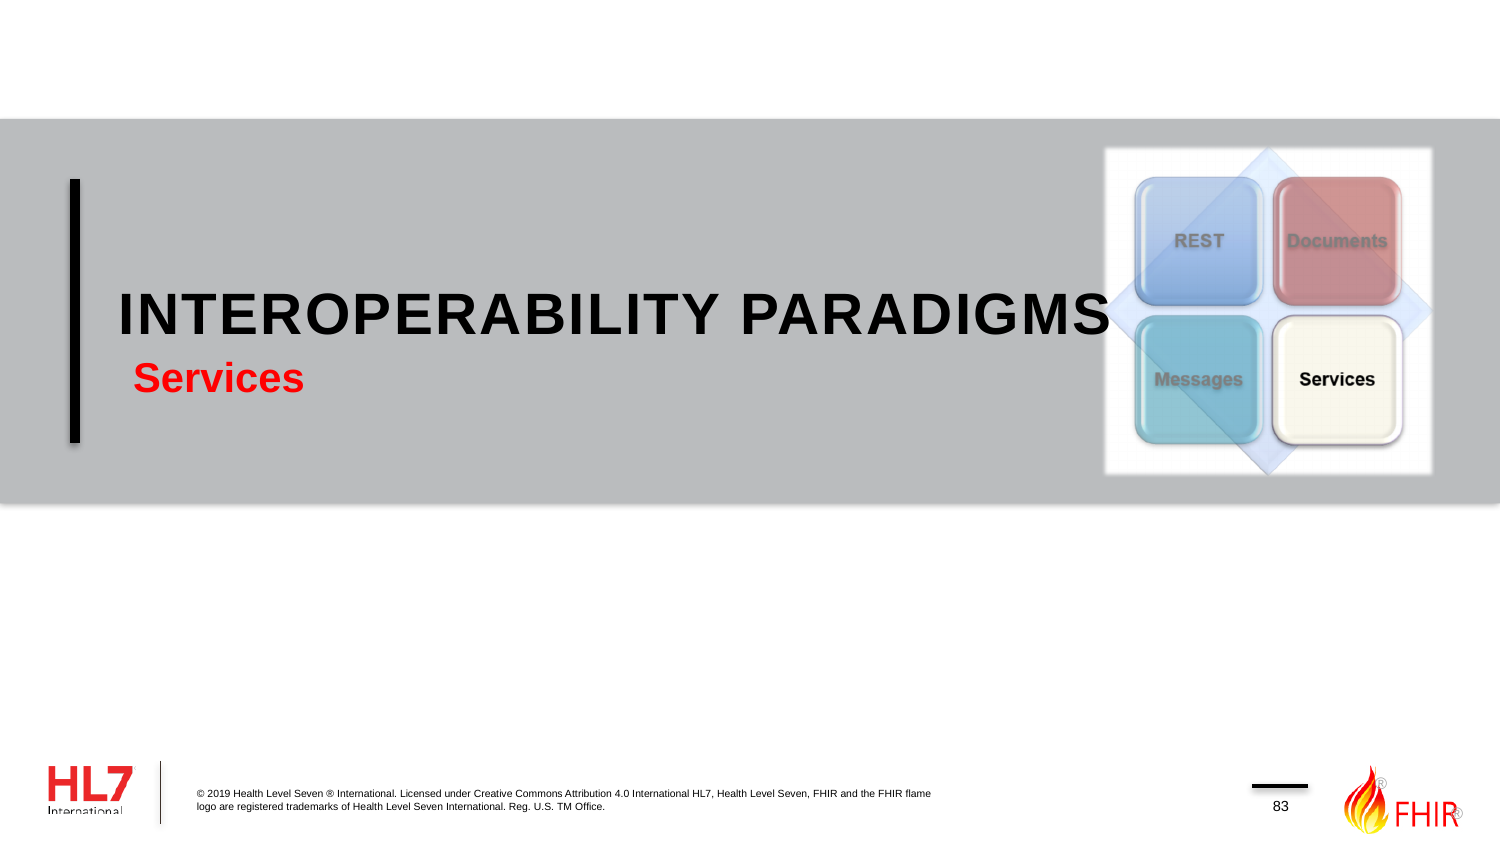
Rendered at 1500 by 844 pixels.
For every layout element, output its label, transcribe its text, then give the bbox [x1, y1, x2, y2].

slide_number 83 [1258, 786, 1304, 814]
picture [1101, 144, 1436, 479]
text_box Services [118, 343, 876, 409]
footer © 2019 Health Level Seven ® International. Licensed under Creative Commons Attribution 4.0 International HL7, Health Level Seven, FHIR and the FHIR flame logo are registered trademarks of Health Level Seven International. Reg. U.S. TM Office. [196, 786, 941, 813]
picture [1339, 760, 1463, 837]
title Interoperability paradigms [118, 144, 1099, 478]
